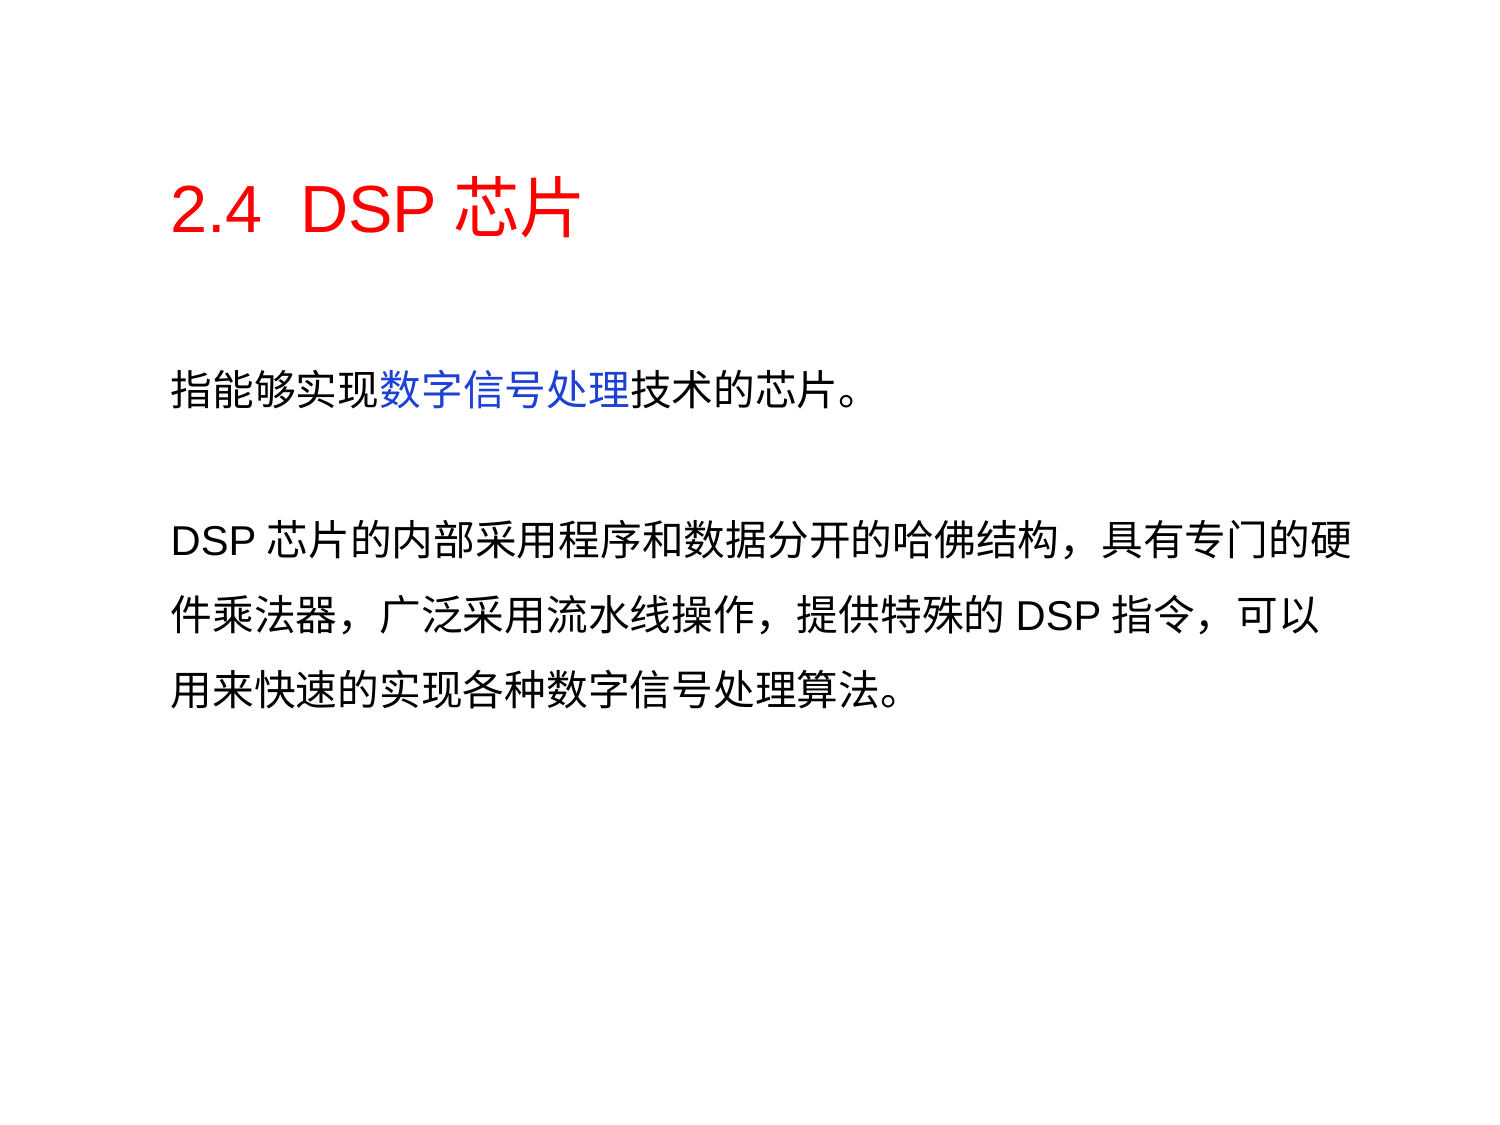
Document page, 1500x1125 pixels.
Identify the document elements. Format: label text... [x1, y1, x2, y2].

list 2.4 DSP芯片 指能够实现数字信号处理技术的芯片。 DSP芯片的内部采用程序和数据分开的哈佛结构，具有专门的硬件乘法器，广泛采用流水线操作，提供特殊的DSP指令，可以用来快速的实现各种数字信号处理算法。 [155, 158, 1371, 859]
